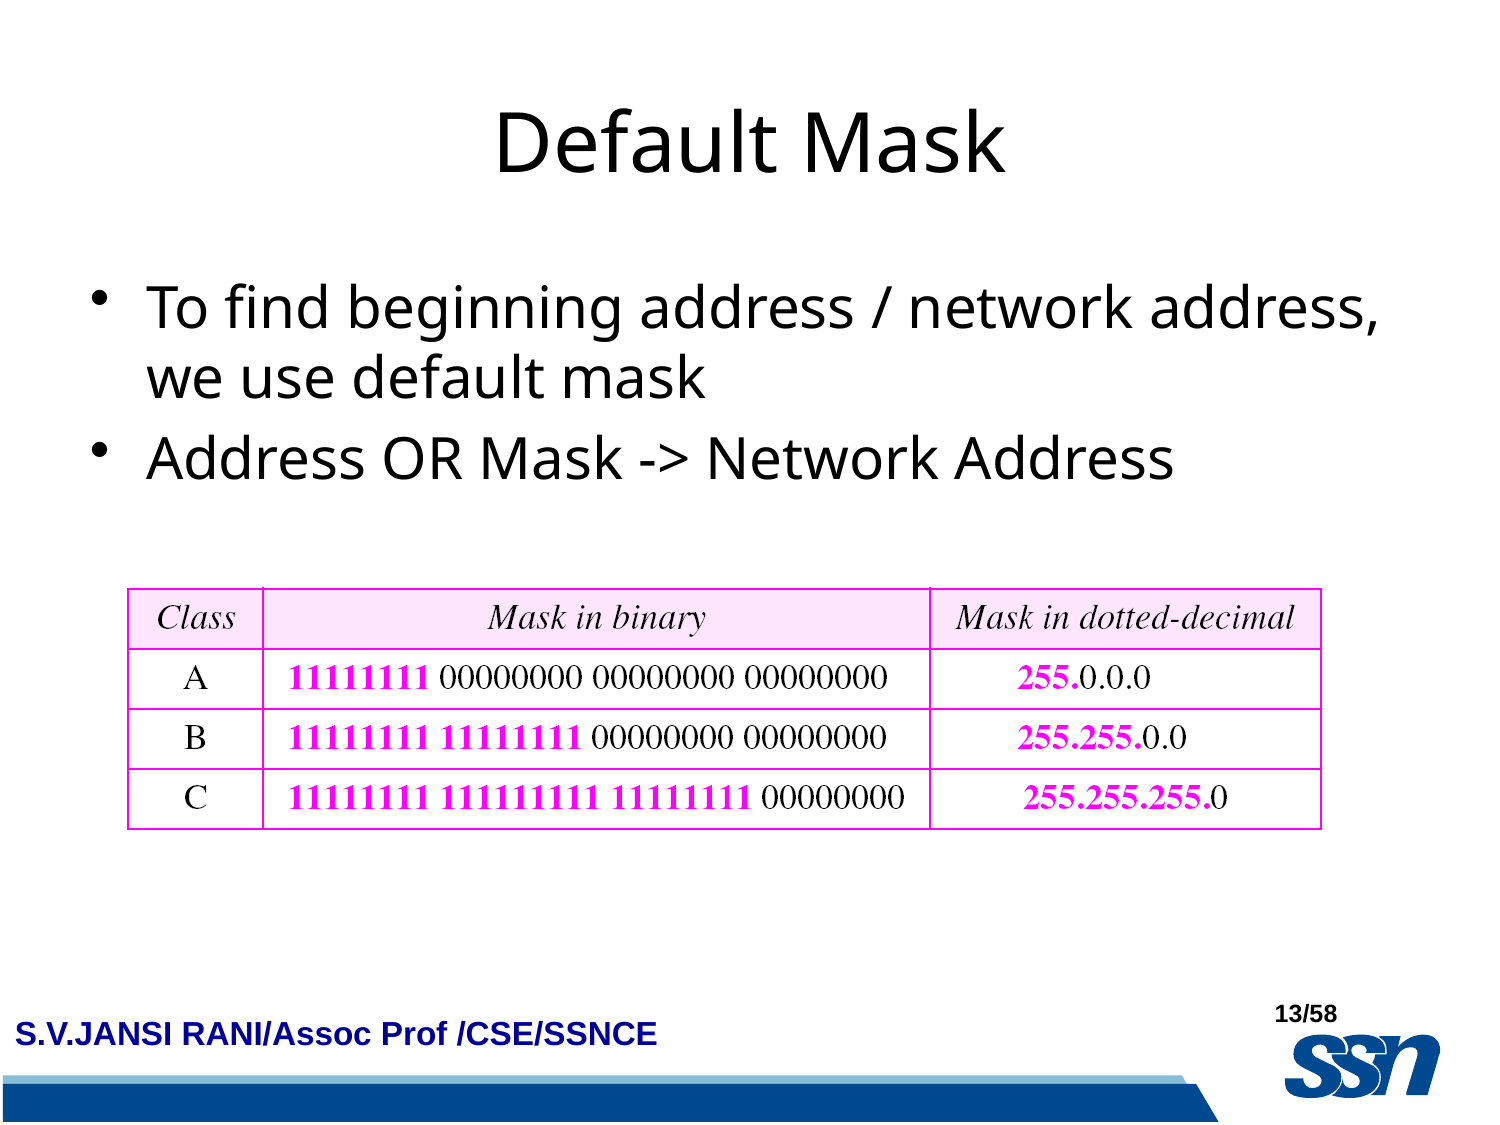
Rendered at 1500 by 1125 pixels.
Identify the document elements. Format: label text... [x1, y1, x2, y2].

title Default Mask [74, 44, 1426, 233]
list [124, 570, 1330, 843]
list To find beginning address / network address, we use default mask Address OR Mask -> Network Address [74, 262, 1448, 530]
